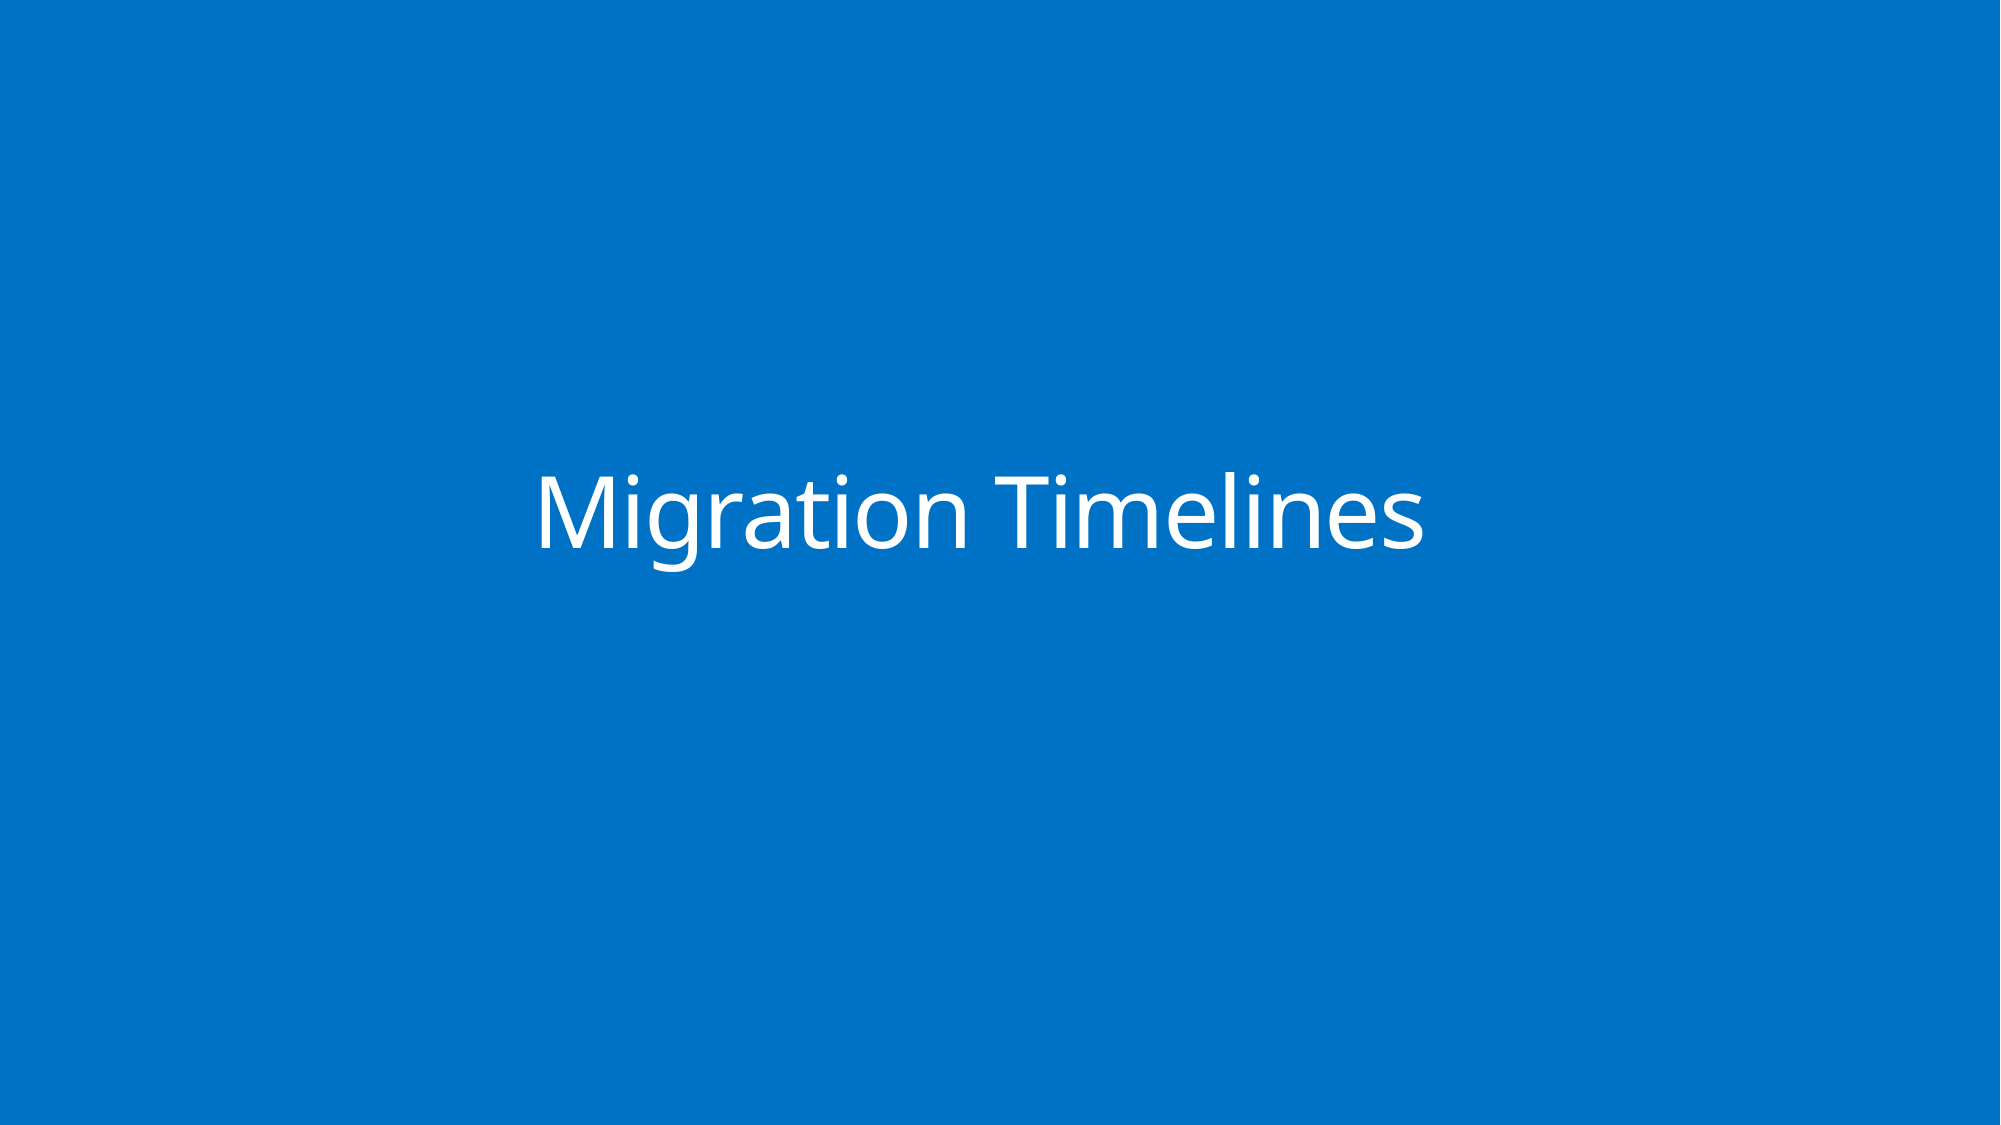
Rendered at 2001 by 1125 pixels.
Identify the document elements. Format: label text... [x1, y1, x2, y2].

title Migration Timelines [477, 446, 1482, 665]
